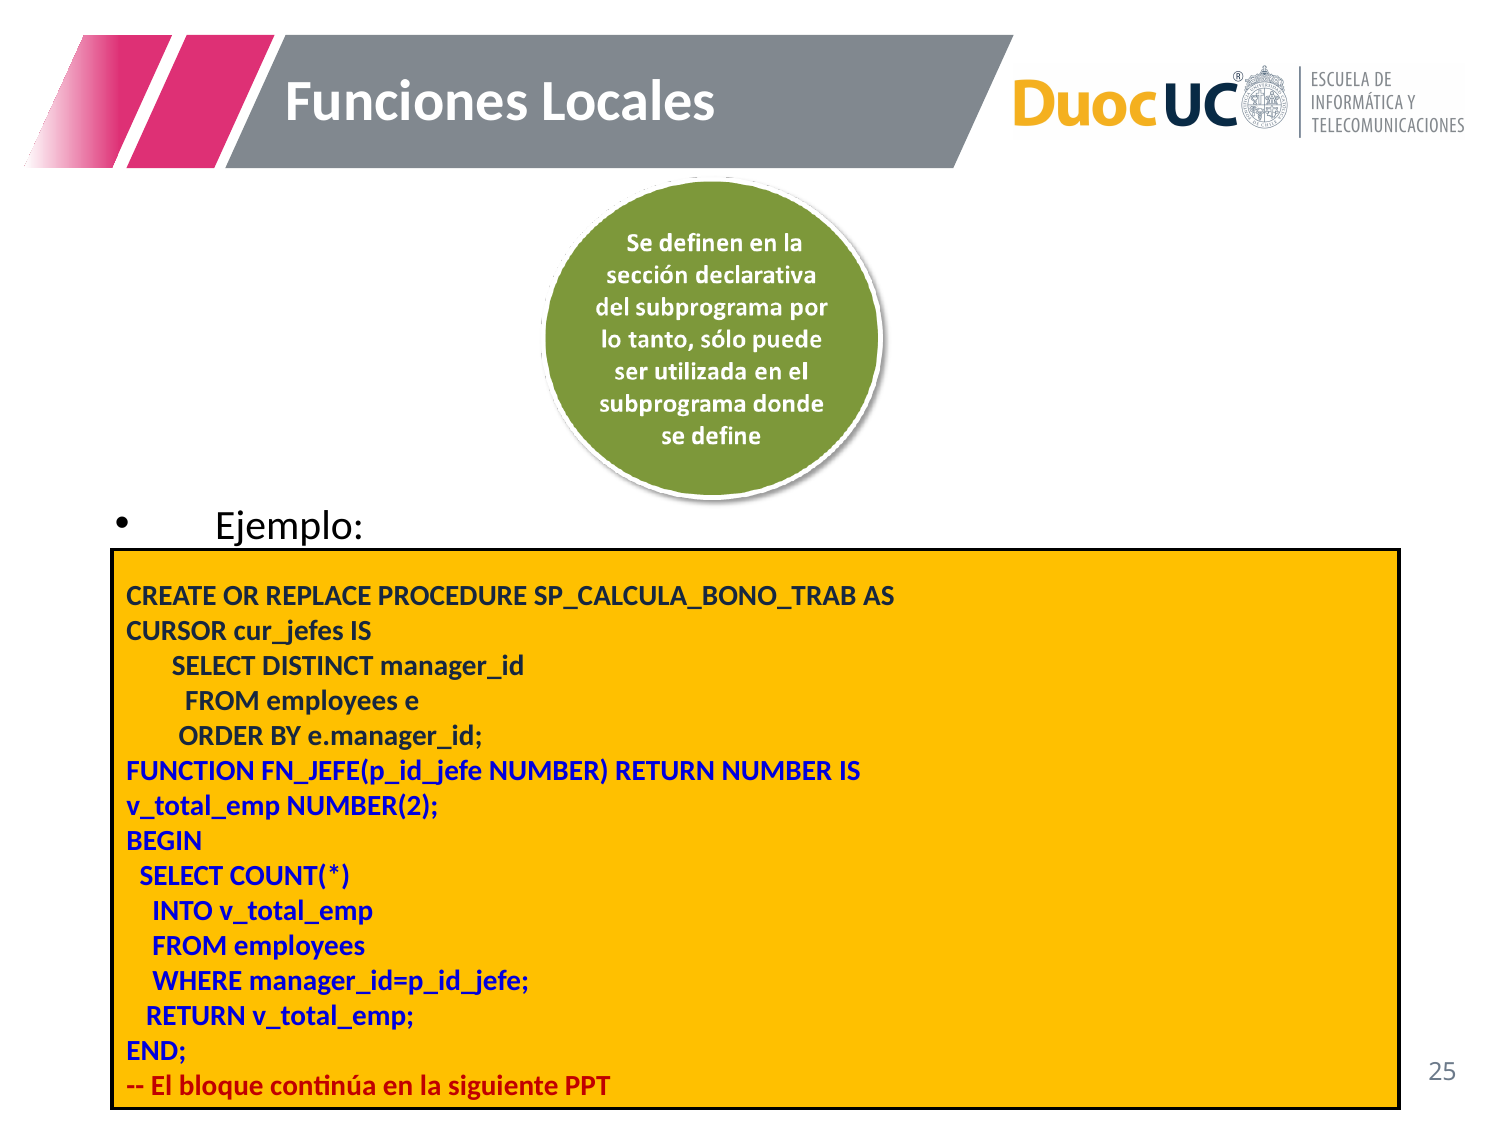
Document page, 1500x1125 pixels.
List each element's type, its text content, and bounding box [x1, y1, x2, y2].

title Funciones Locales [270, 34, 975, 169]
picture [1013, 63, 1465, 140]
text_box CREATE OR REPLACE PROCEDURE SP_CALCULA_BONO_TRAB AS CURSOR cur_jefes IS SELECT DISTINCT manager_id FROM employees e ORDER BY e.manager_id; FUNCTION FN_JEFE(p_id_jefe NUMBER) RETURN NUMBER IS v_total_emp NUMBER(2); BEGIN SELECT COUNT(*) INTO v_total_emp FROM employees WHERE manager_id=p_id_jefe; RETURN v_total_emp; END; -- El bloque continúa en la siguiente PPT [111, 549, 1400, 1109]
picture [537, 172, 894, 510]
text_box Ejemplo: [100, 499, 1388, 567]
